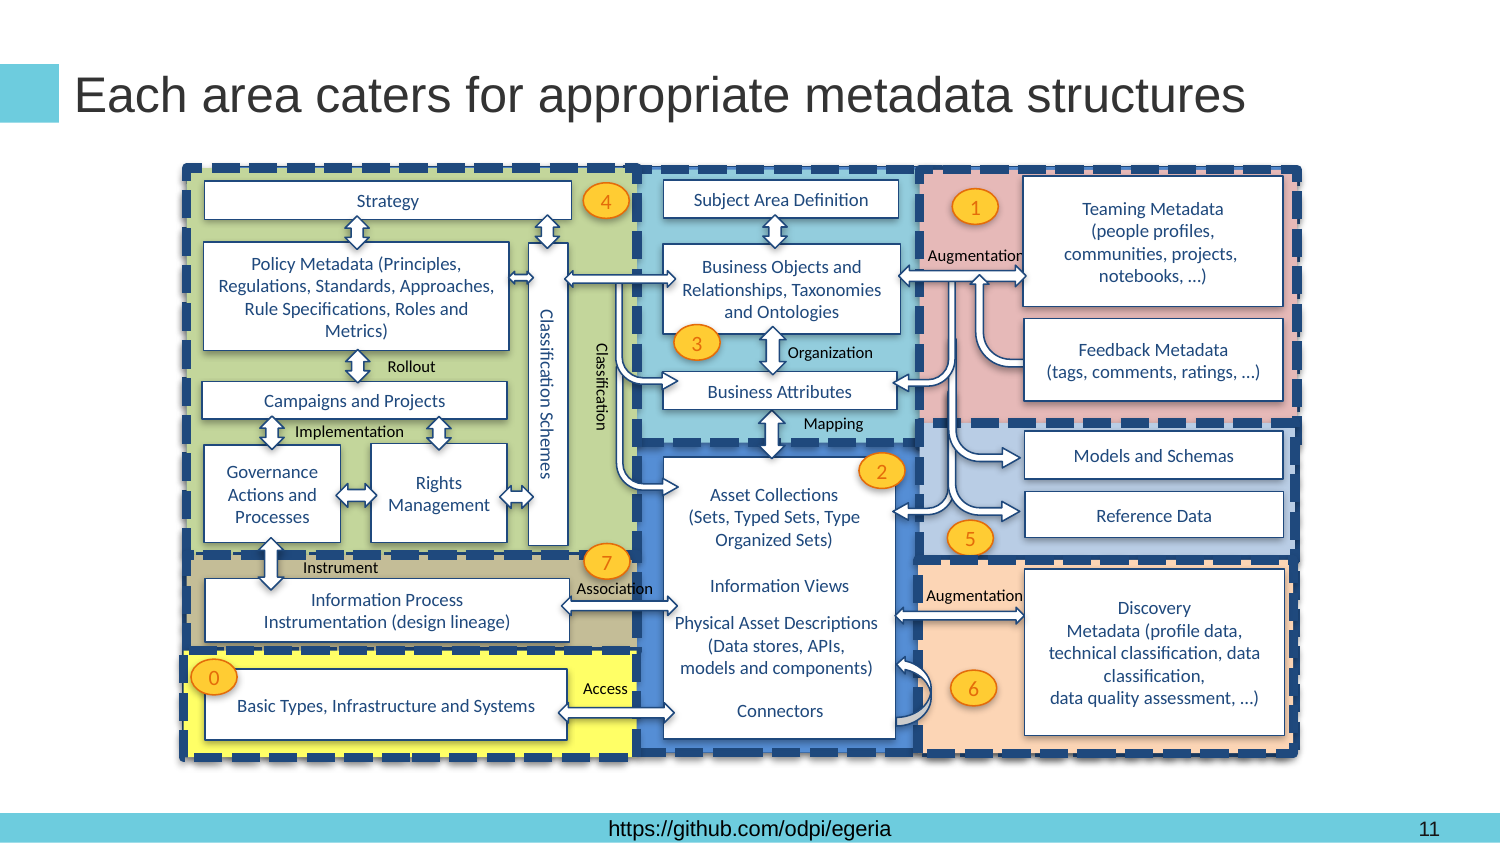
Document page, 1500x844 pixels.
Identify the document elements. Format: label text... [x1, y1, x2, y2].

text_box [186, 167, 1298, 753]
slide_number 11 [1403, 813, 1494, 843]
title Each area caters for appropriate metadata structures [58, 47, 1449, 141]
